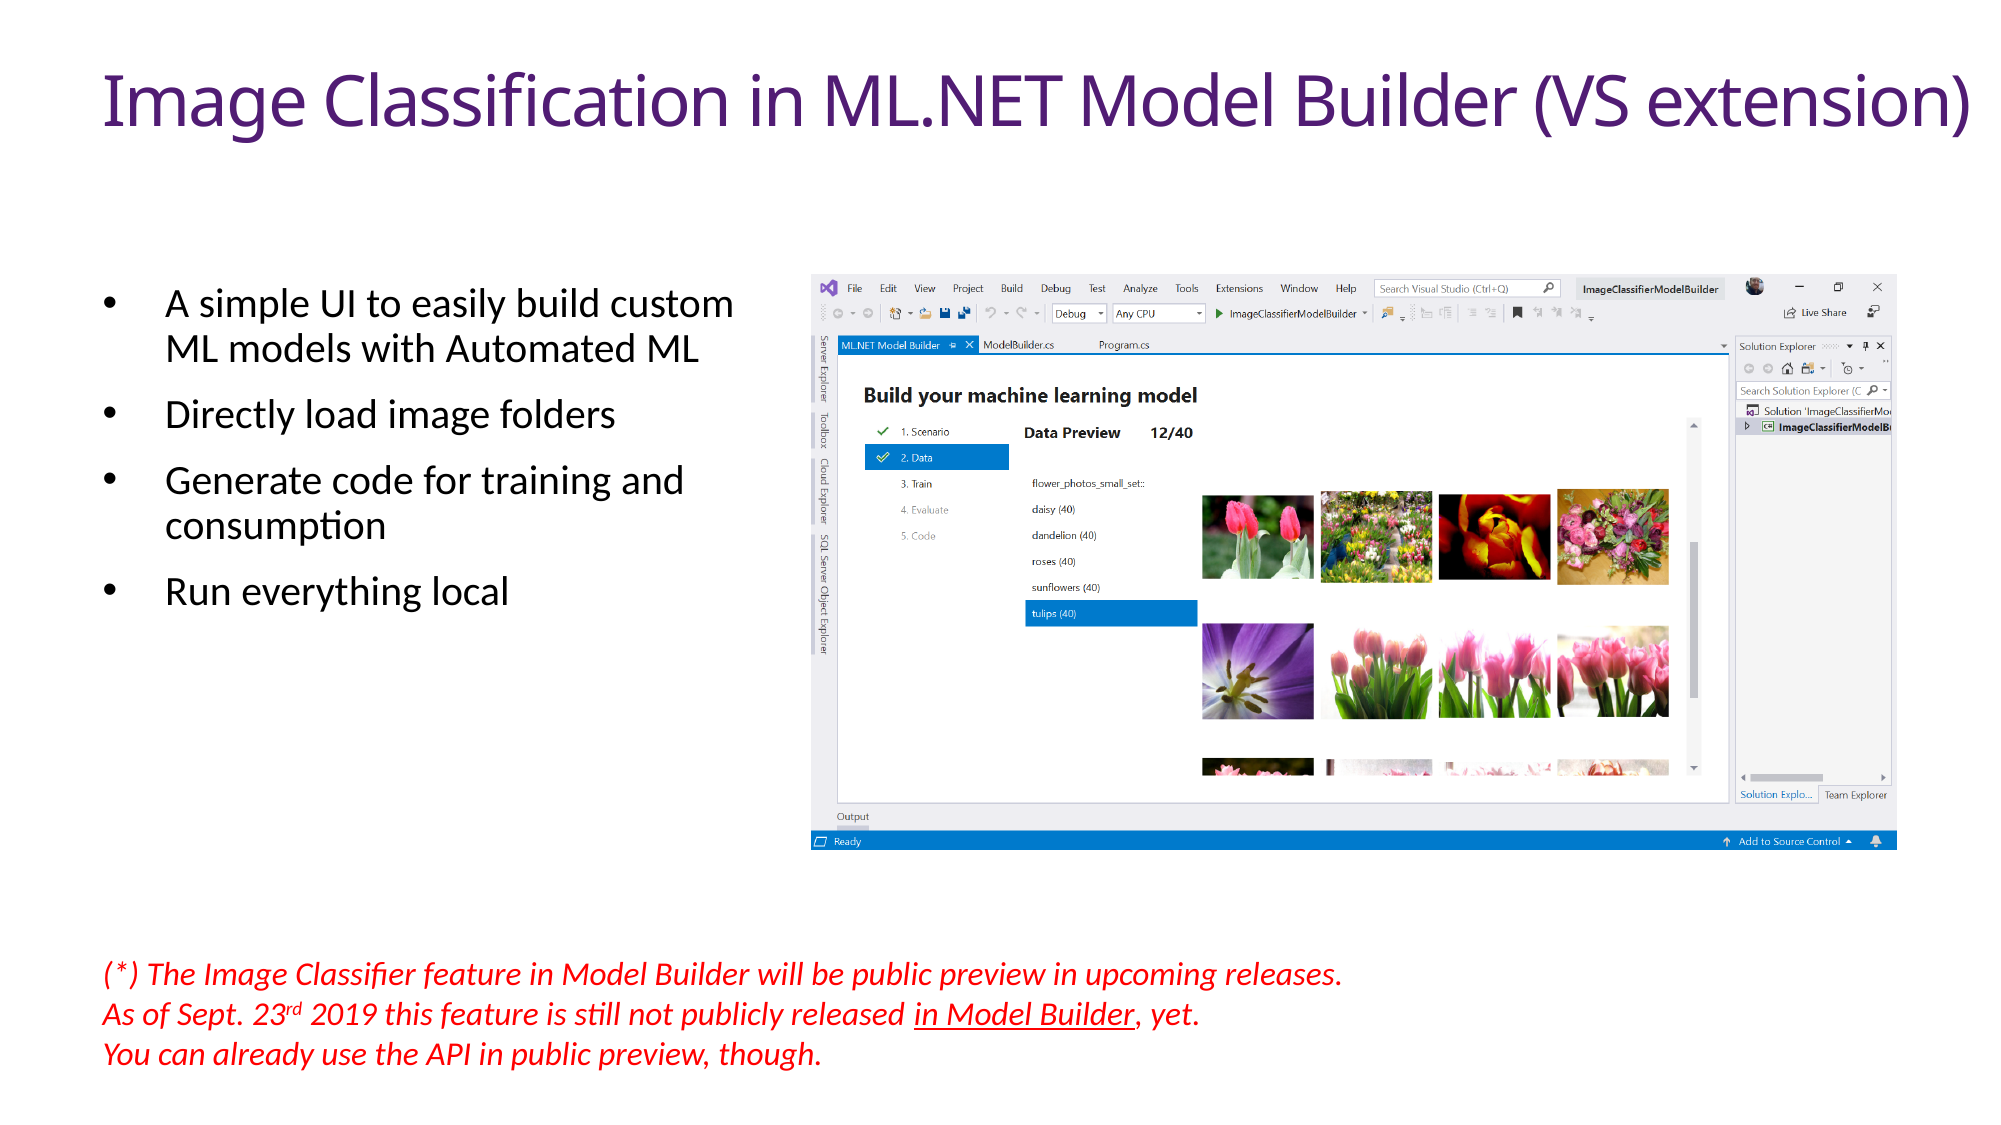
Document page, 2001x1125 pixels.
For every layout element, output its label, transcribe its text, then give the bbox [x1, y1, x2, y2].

text_box A simple UI to easily build custom ML models with Automated ML Directly load image folders Generate code for training and consumption Run everything local [87, 274, 766, 1016]
text_box (*) The Image Classifier feature in Model Builder will be public preview in upcoming releases. As of Sept. 23rd 2019 this feature is still not publicly released in Model Builder, yet. You can already use the API in public preview, though. [87, 944, 1372, 1080]
title Image Classification in ML.NET Model Builder (VS extension) [87, 30, 2000, 178]
picture [811, 274, 1897, 850]
